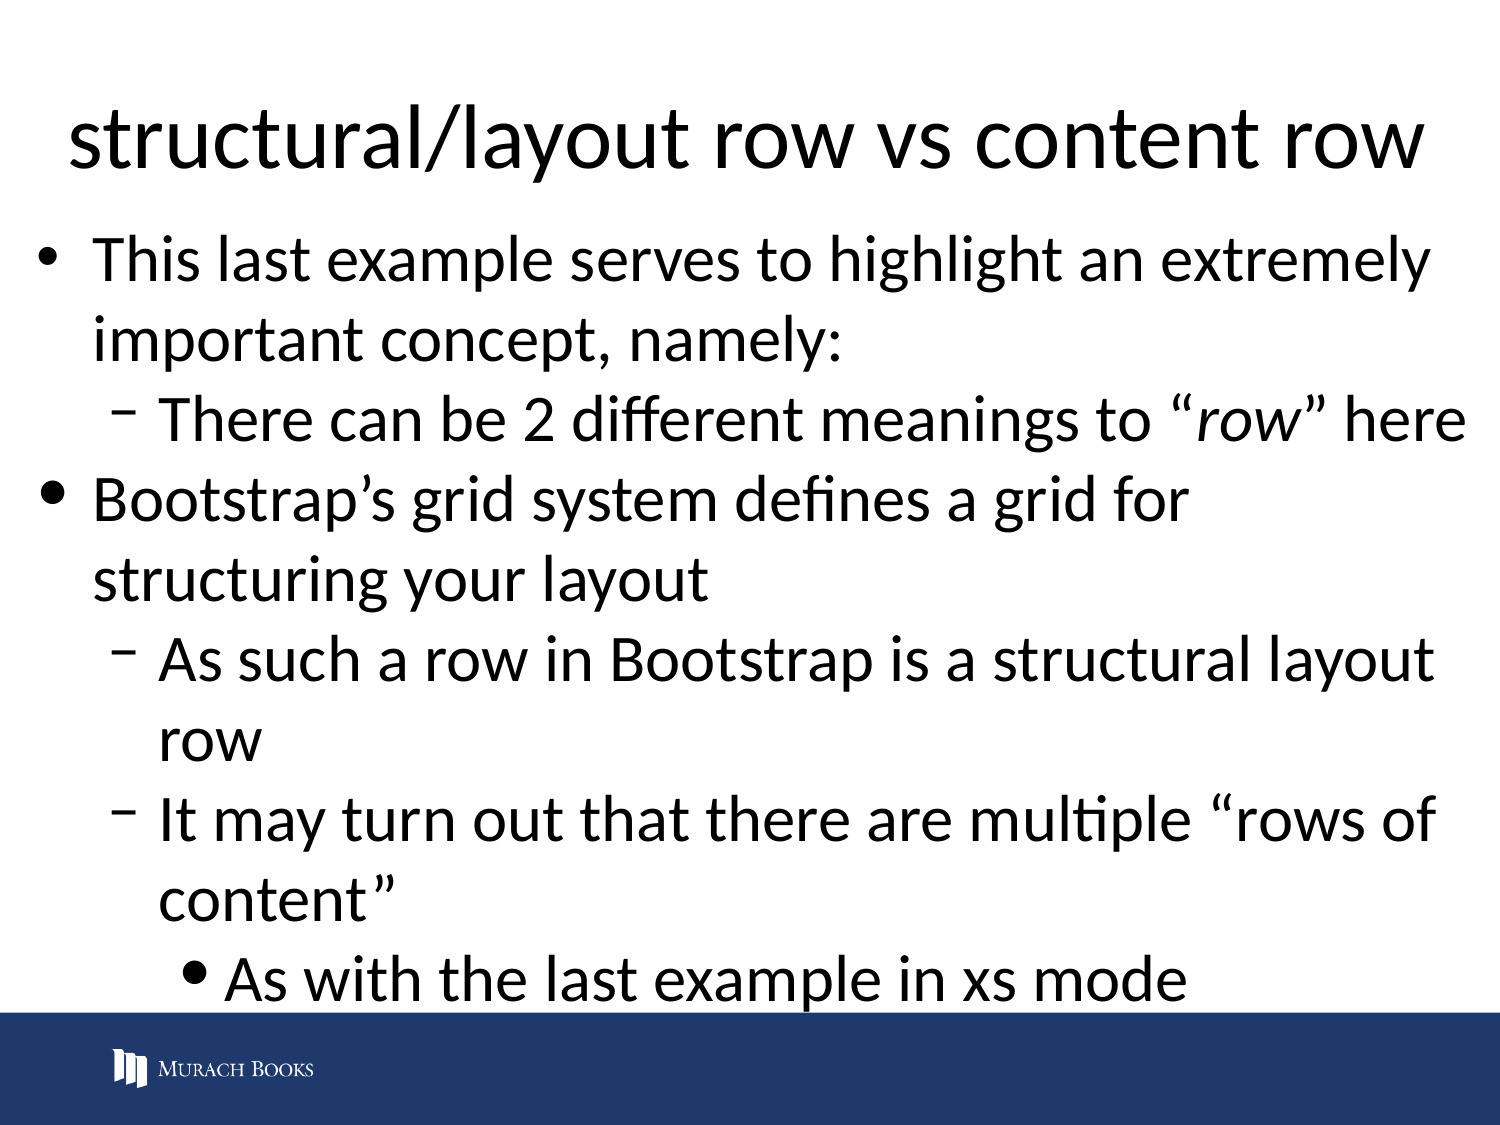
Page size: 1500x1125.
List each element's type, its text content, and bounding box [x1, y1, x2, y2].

title structural/layout row vs content row [21, 68, 1474, 196]
list This last example serves to highlight an extremely important concept, namely: There can be 2 different meanings to “row” here Bootstrap’s grid system defines a grid for structuring your layout As such a row in Bootstrap is a structural layout row It may turn out that there are multiple “rows of content” As with the last example in xs mode [21, 207, 1485, 1088]
